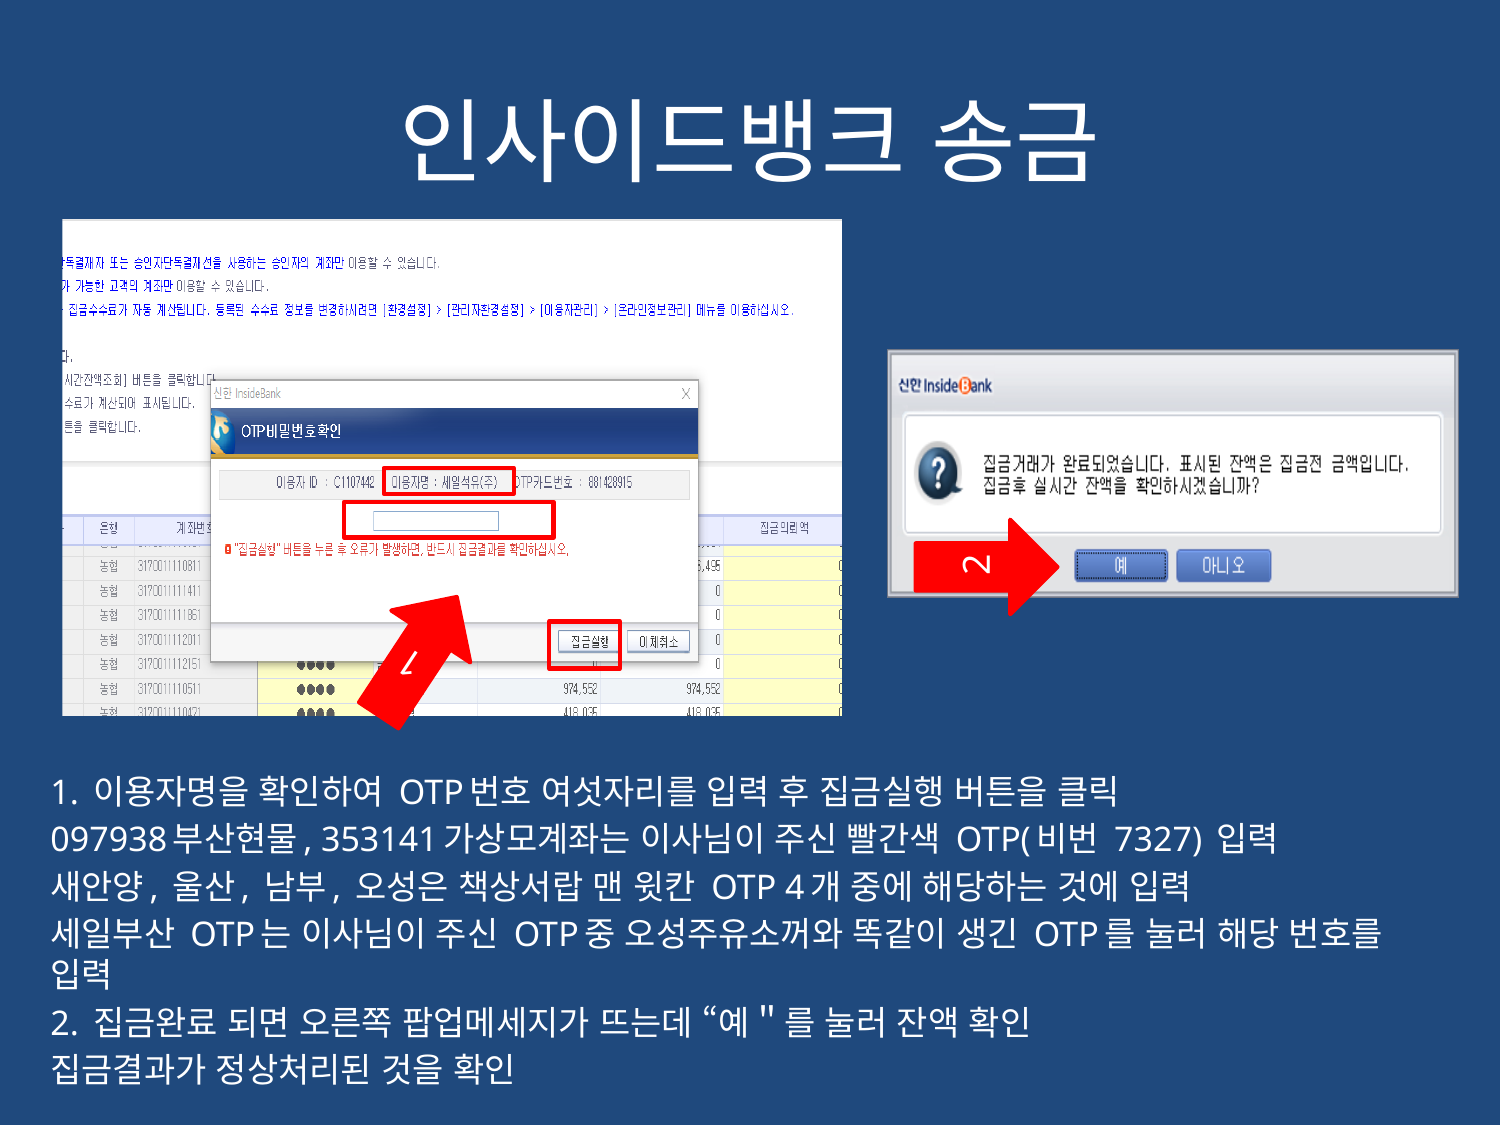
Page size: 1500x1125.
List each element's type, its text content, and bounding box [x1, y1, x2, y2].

text_box 1 [386, 723, 405, 731]
title 인사이드뱅크 송금 [75, 45, 1425, 233]
picture [887, 349, 1459, 599]
list 1. 이용자명을 확인하여 OTP번호 여섯자리를 입력 후 집금실행 버튼을 클릭 097938부산현물, 353141가상모계좌는 이사님이 주신 빨간색 OTP(비번 7327) 입력 새안양, 울산, 남부, 오성은 책상서랍 맨 윗칸 OTP 4개 중에 해당하는 것에 입력 세일부산 OTP는 이사님이 주신 OTP중 오성주유소꺼와 똑같이 생긴 OTP를 눌러 해당 번호를 입력 2. 집금완료 되면 오른쪽 팝업메세지가 뜨는데 “예＂를 눌러 잔액 확인 집금결과가 정상처리된 것을 확인 [35, 762, 1465, 1097]
text_box 2 [1008, 606, 1022, 617]
picture [62, 219, 843, 716]
